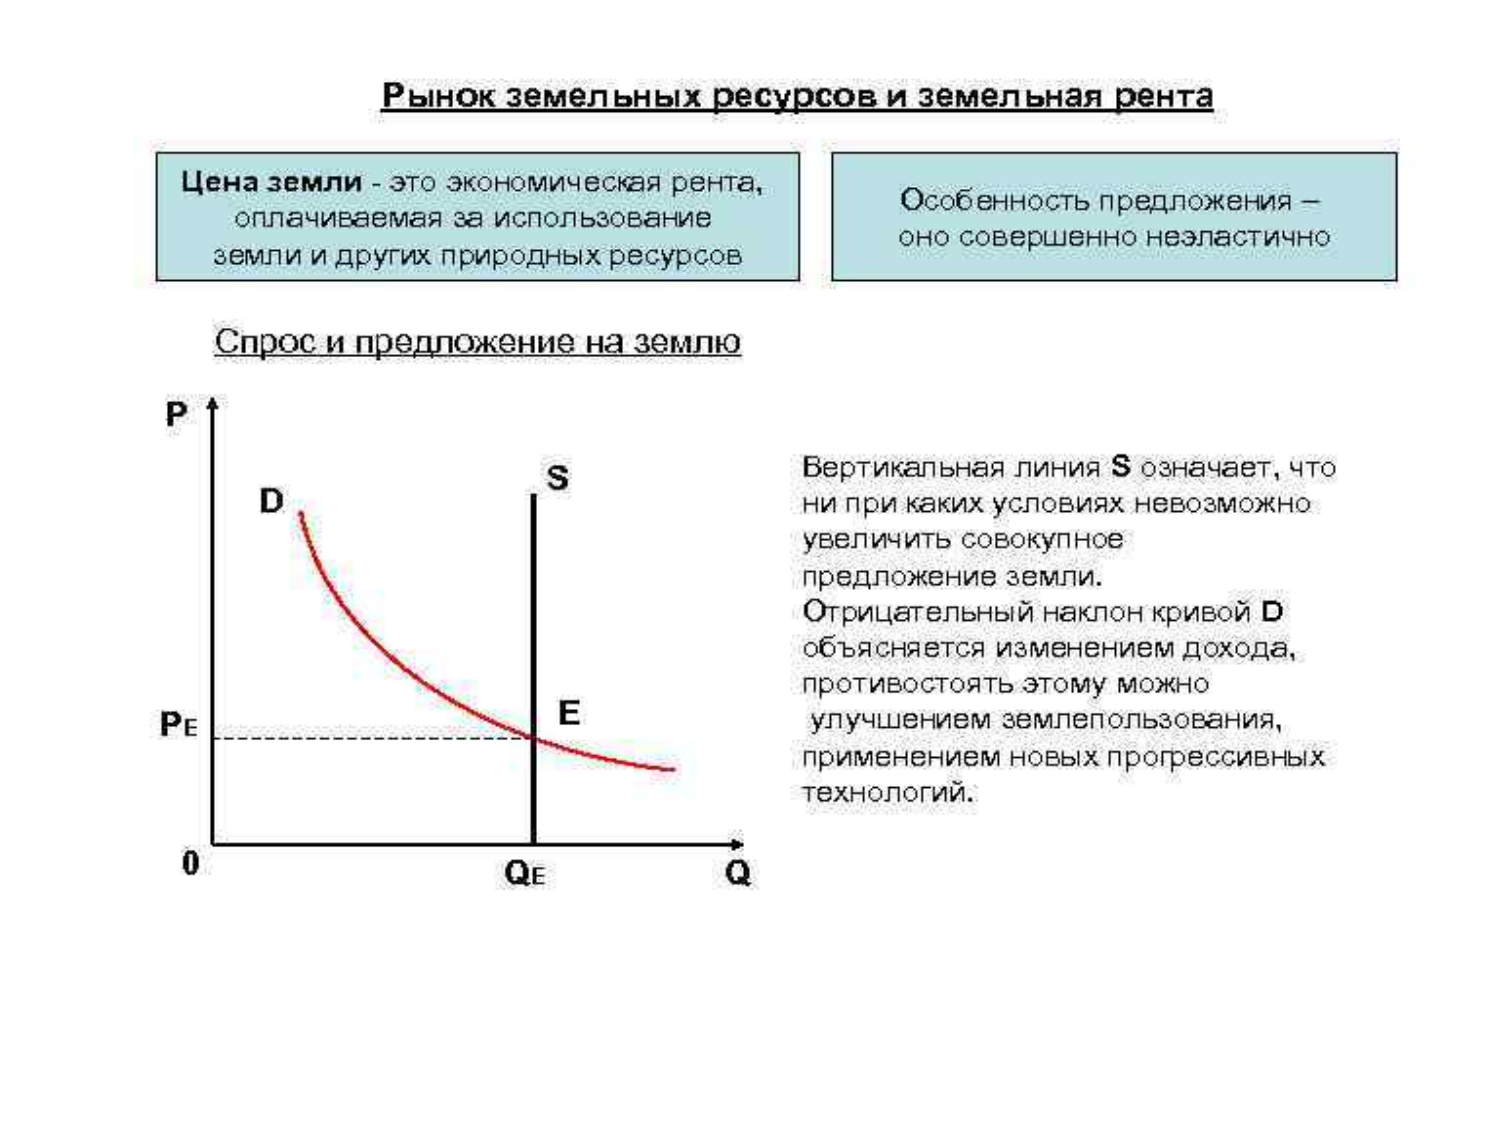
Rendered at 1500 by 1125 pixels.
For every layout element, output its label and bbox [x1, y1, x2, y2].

picture [41, 18, 1448, 1034]
